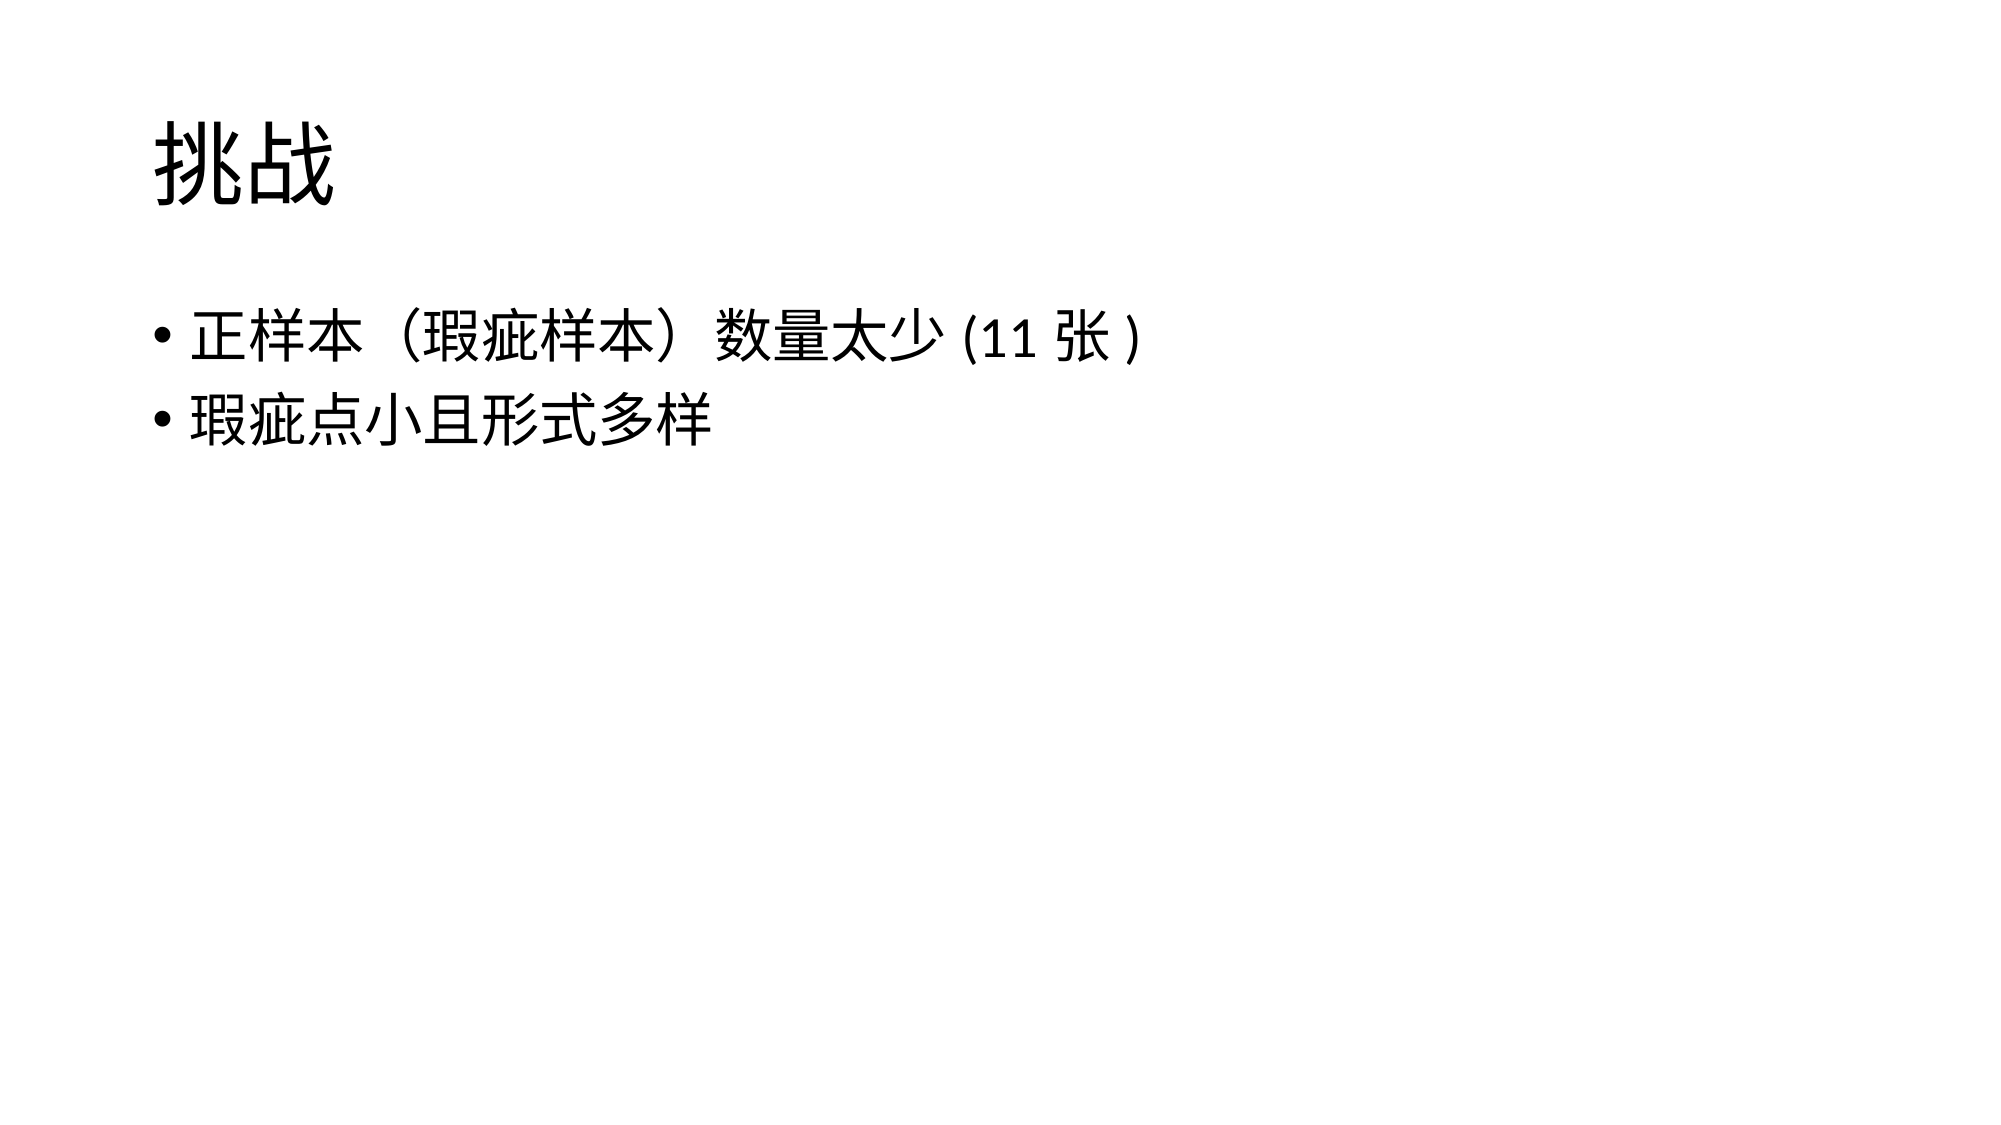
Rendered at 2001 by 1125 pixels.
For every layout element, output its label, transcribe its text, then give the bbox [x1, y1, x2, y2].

title 挑战 [137, 59, 1863, 278]
list 正样本（瑕疵样本）数量太少(11张) 瑕疵点小且形式多样 [137, 299, 1863, 1014]
